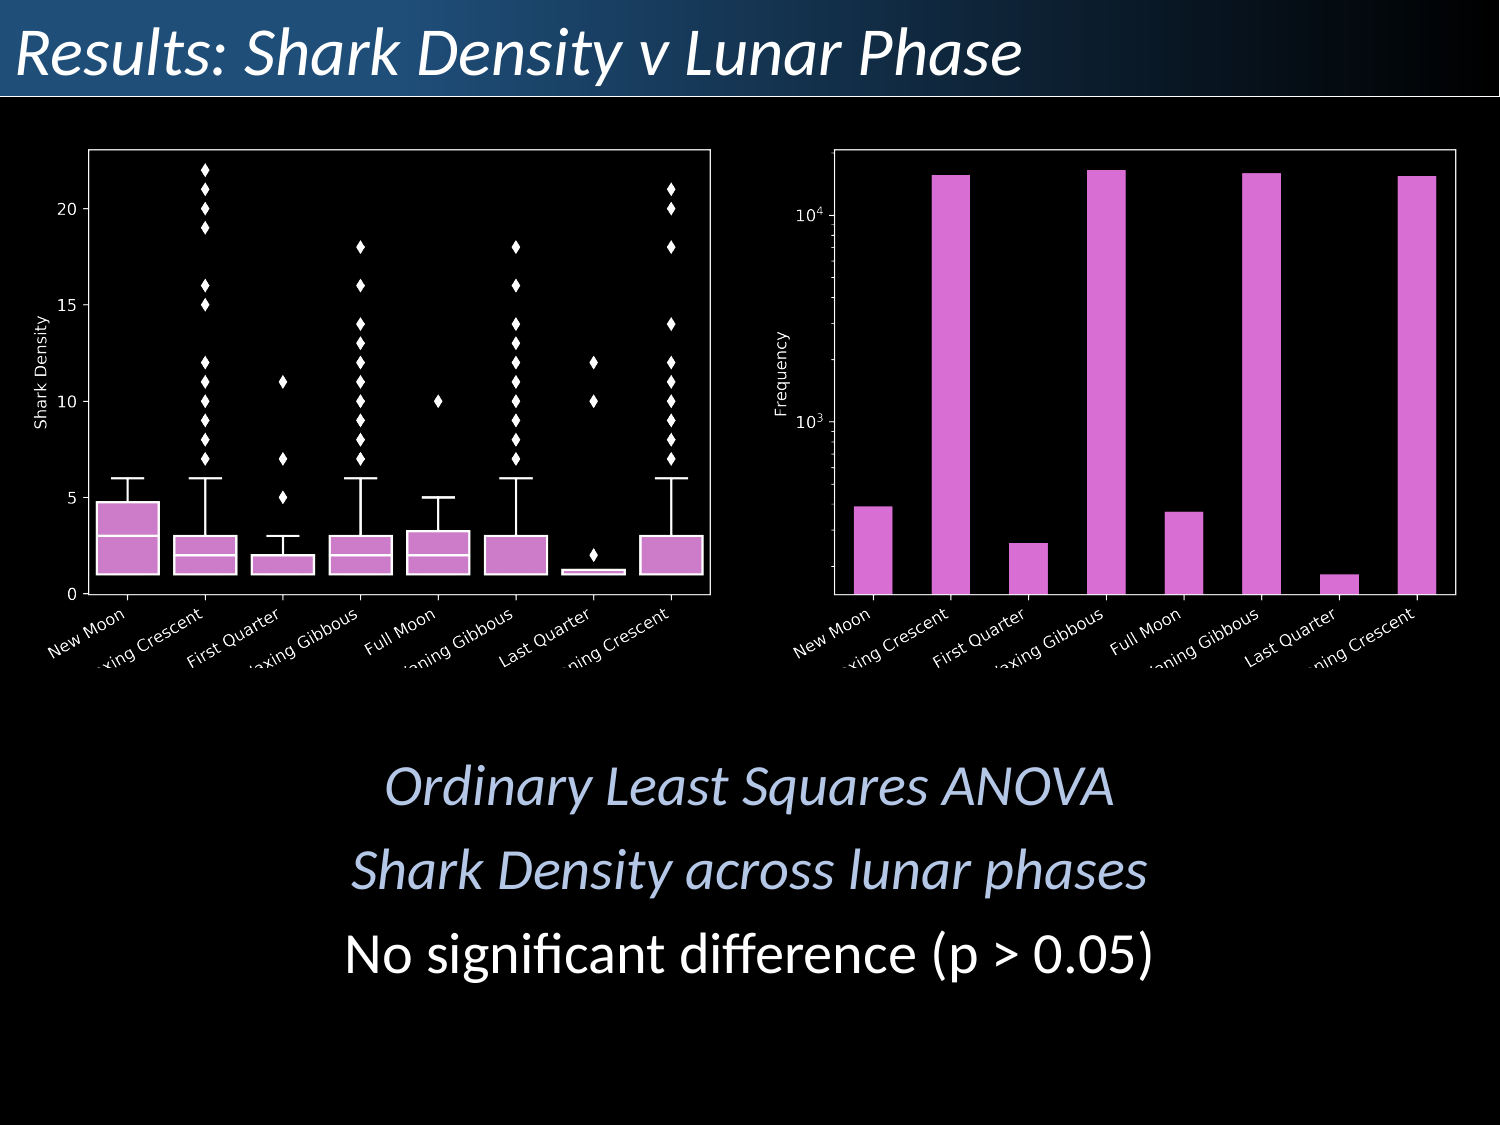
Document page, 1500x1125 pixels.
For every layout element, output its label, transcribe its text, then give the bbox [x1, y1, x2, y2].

text_box Results: Shark Density v Lunar Phase [0, 0, 1500, 79]
text_box Ordinary Least Squares ANOVA Shark Density across lunar phases No significant difference (p > 0.05) [35, 747, 1465, 1016]
picture [0, 79, 1500, 668]
